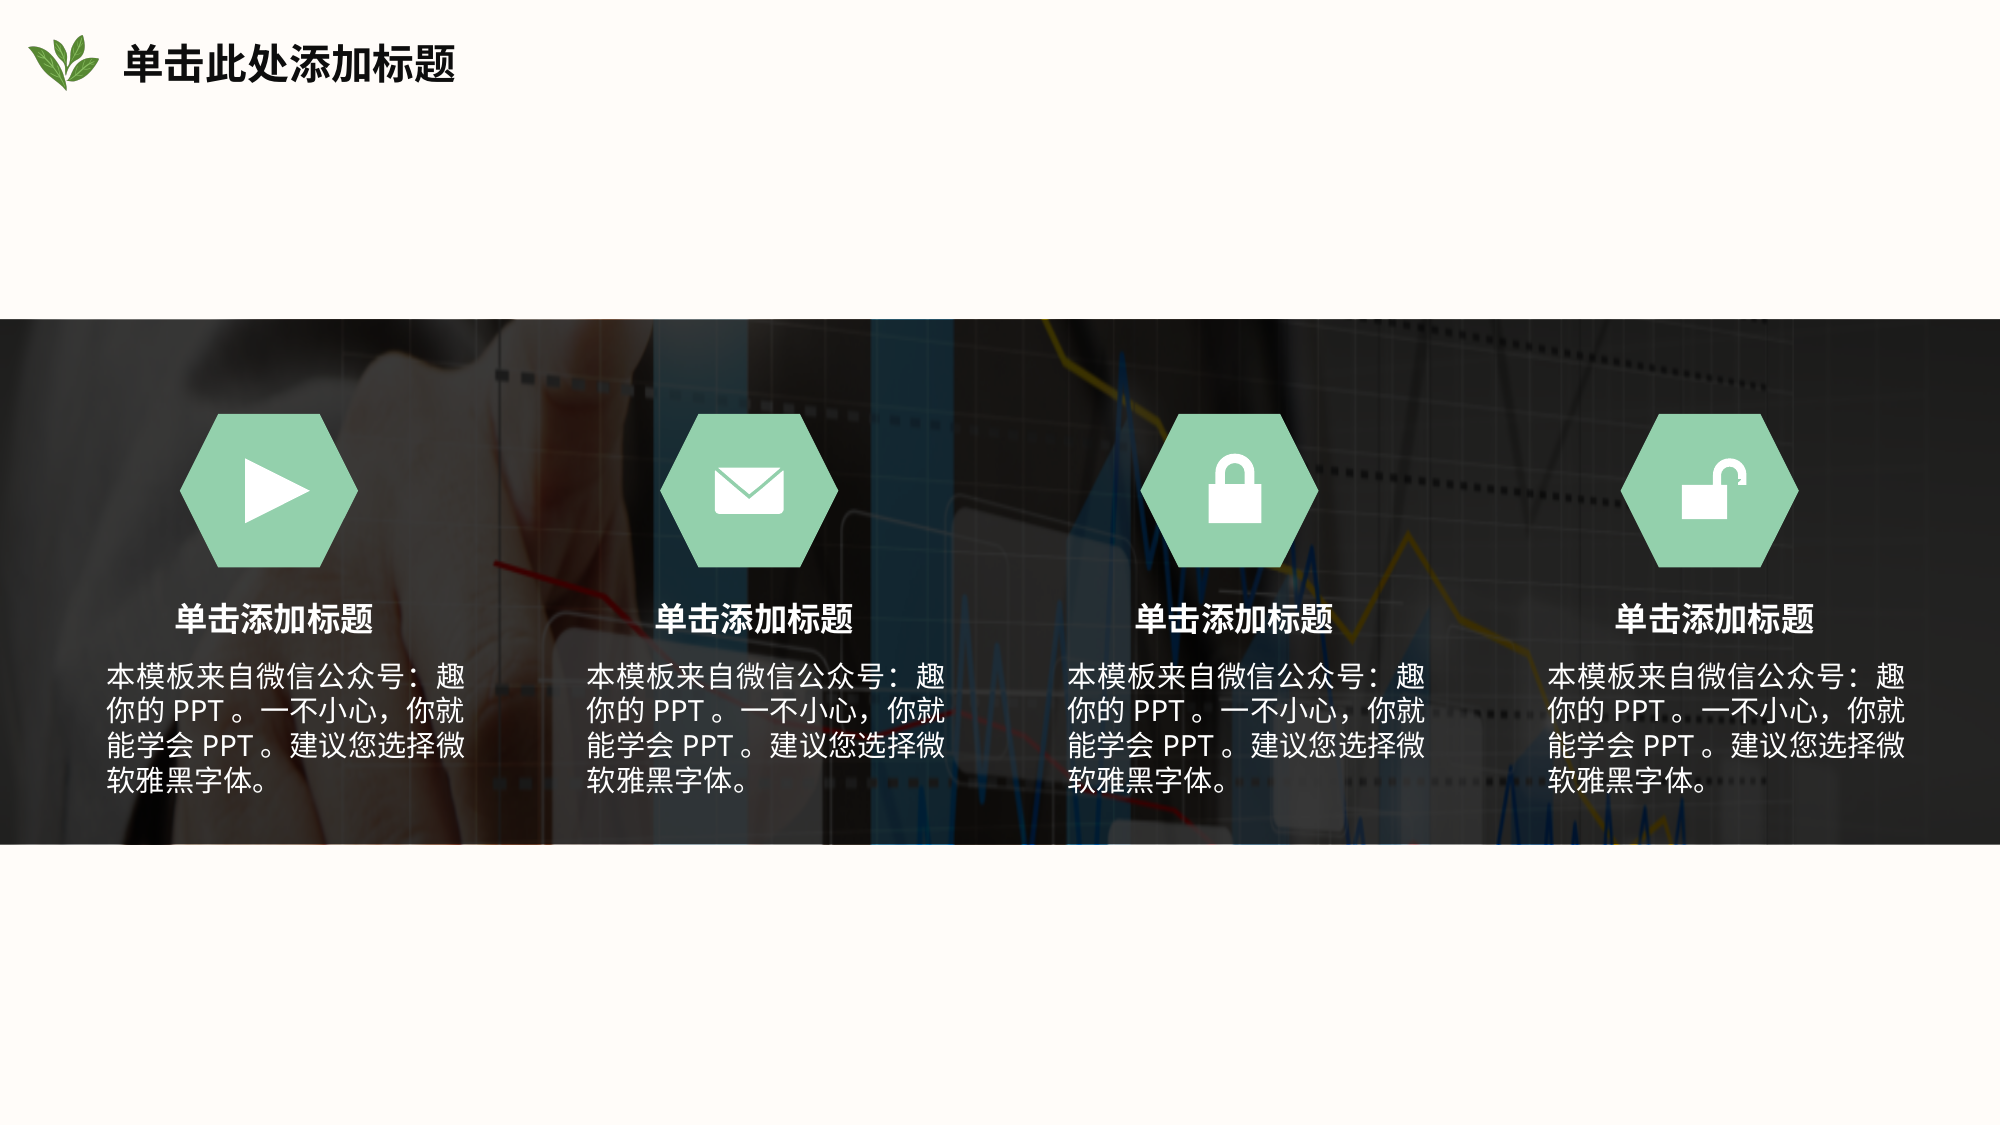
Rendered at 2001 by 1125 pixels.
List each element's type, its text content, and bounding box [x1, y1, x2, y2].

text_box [0, 319, 2000, 845]
text_box 单击此处添加标题 [107, 30, 472, 96]
picture [28, 35, 99, 91]
